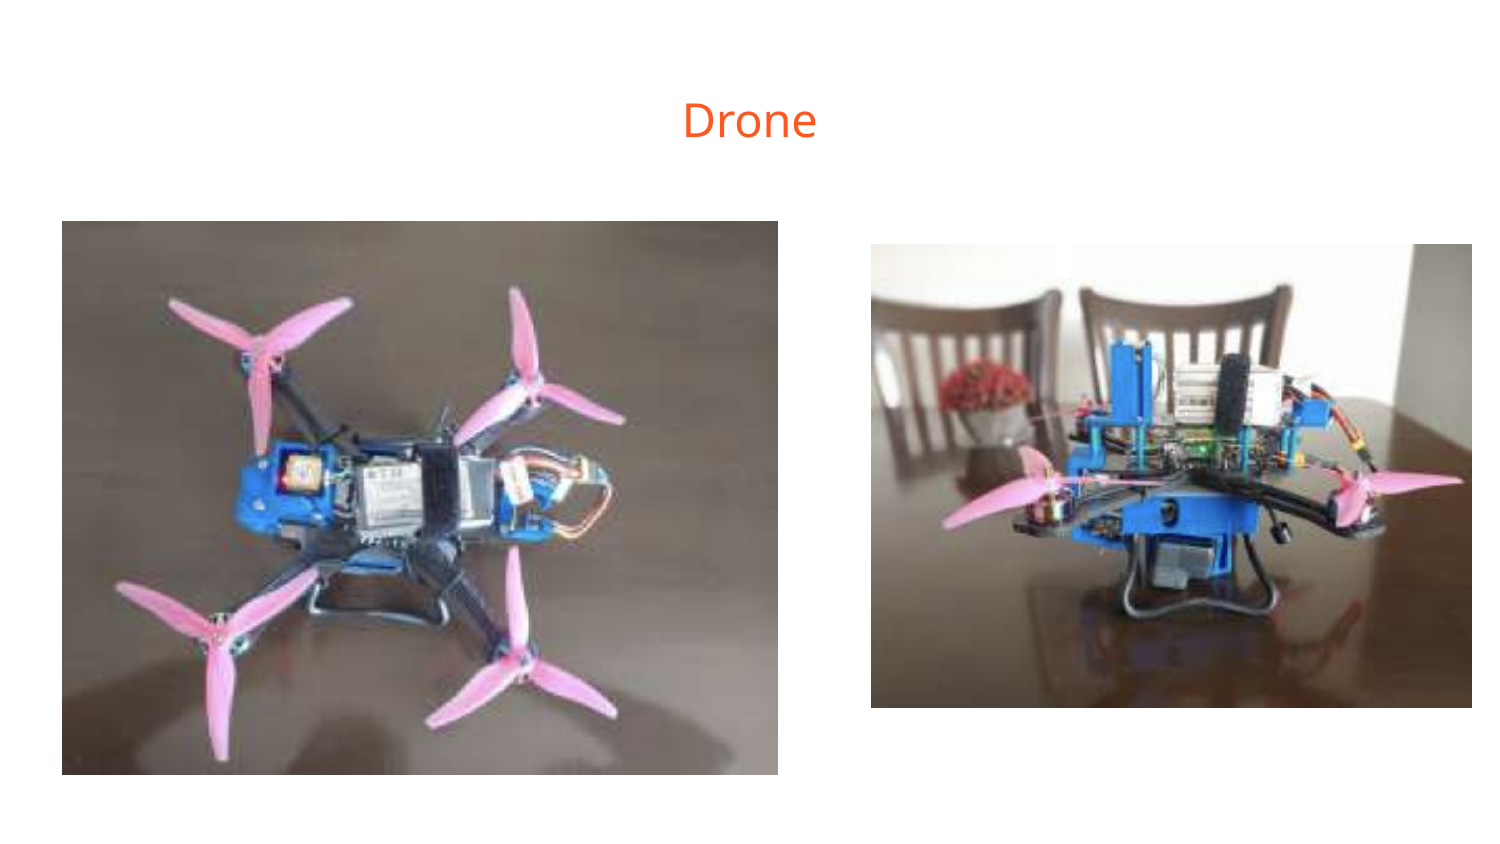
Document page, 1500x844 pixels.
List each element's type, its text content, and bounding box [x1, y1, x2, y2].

picture [848, 224, 1492, 715]
picture [24, 191, 831, 796]
title Drone [51, 72, 1449, 167]
